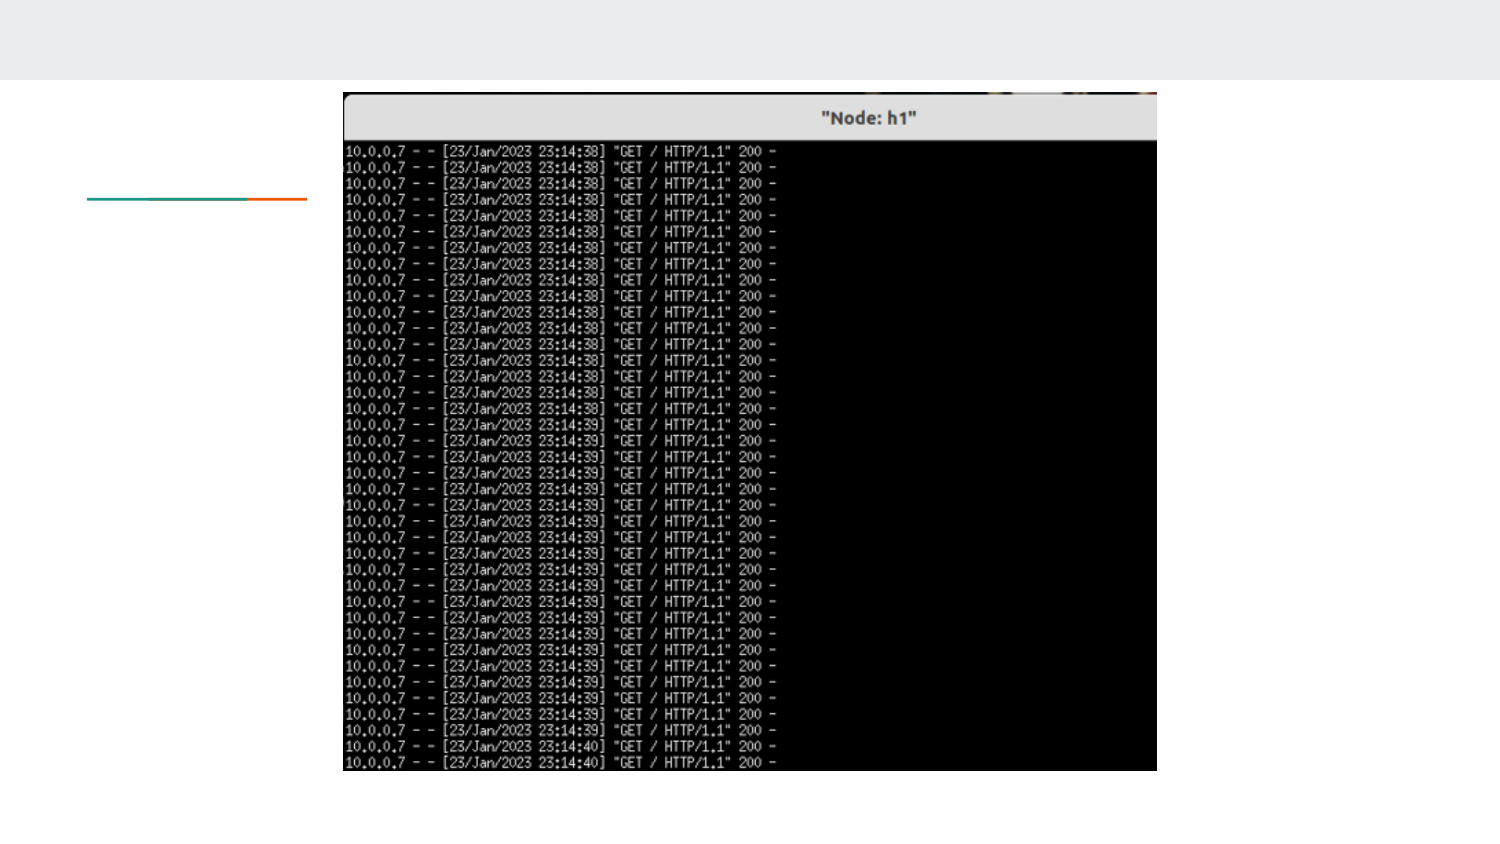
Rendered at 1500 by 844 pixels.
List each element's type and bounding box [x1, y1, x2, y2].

picture [343, 92, 1157, 771]
